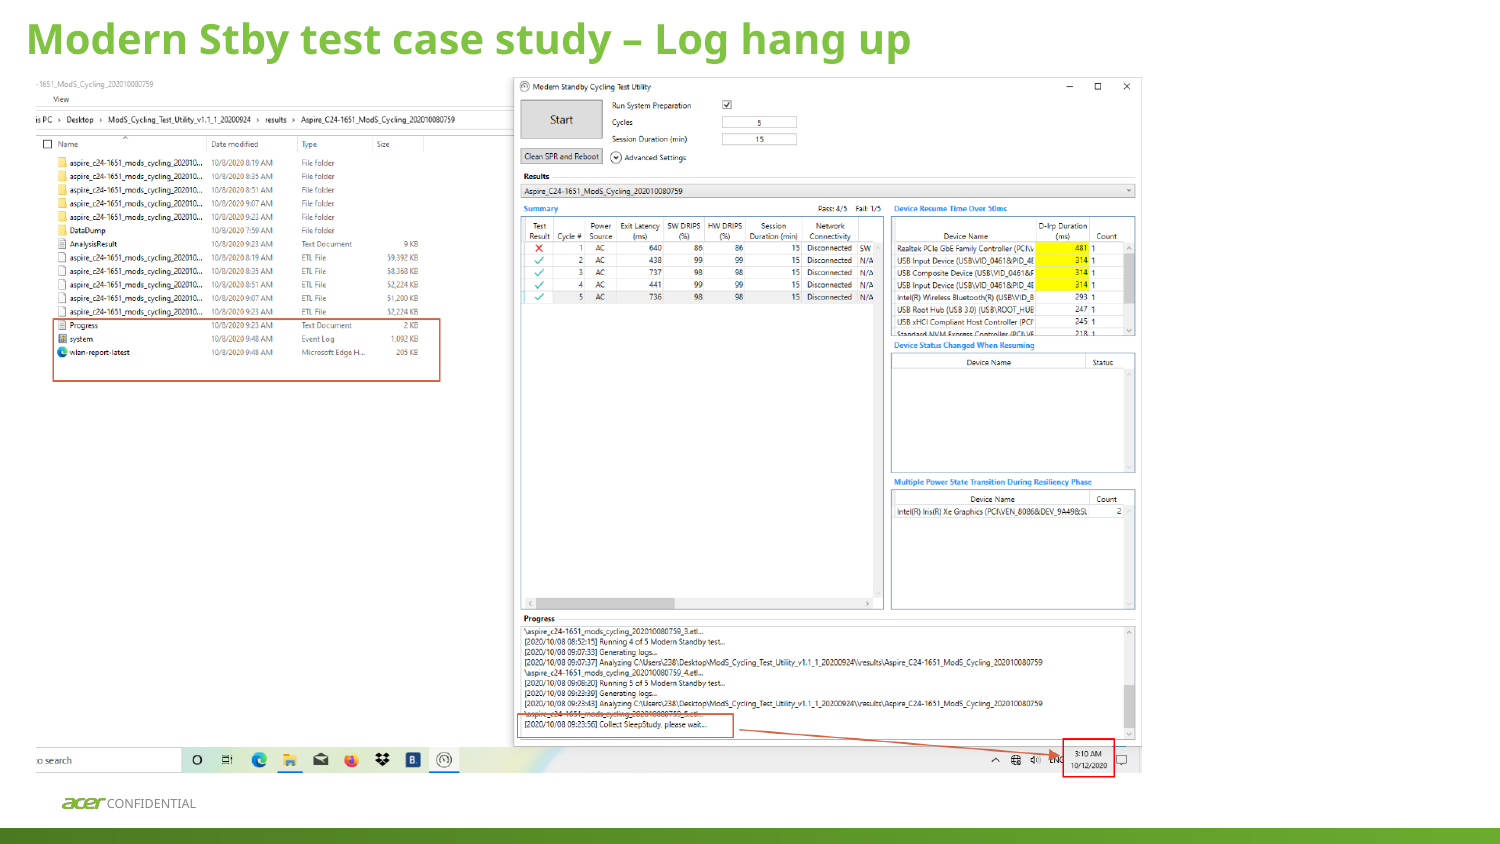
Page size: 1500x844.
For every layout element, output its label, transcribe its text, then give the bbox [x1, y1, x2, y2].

picture [83, 798, 106, 809]
text_box Modern Stby test case study – Log hang up [11, 5, 1483, 70]
picture [36, 70, 1149, 781]
slide_number [36, 797, 83, 830]
